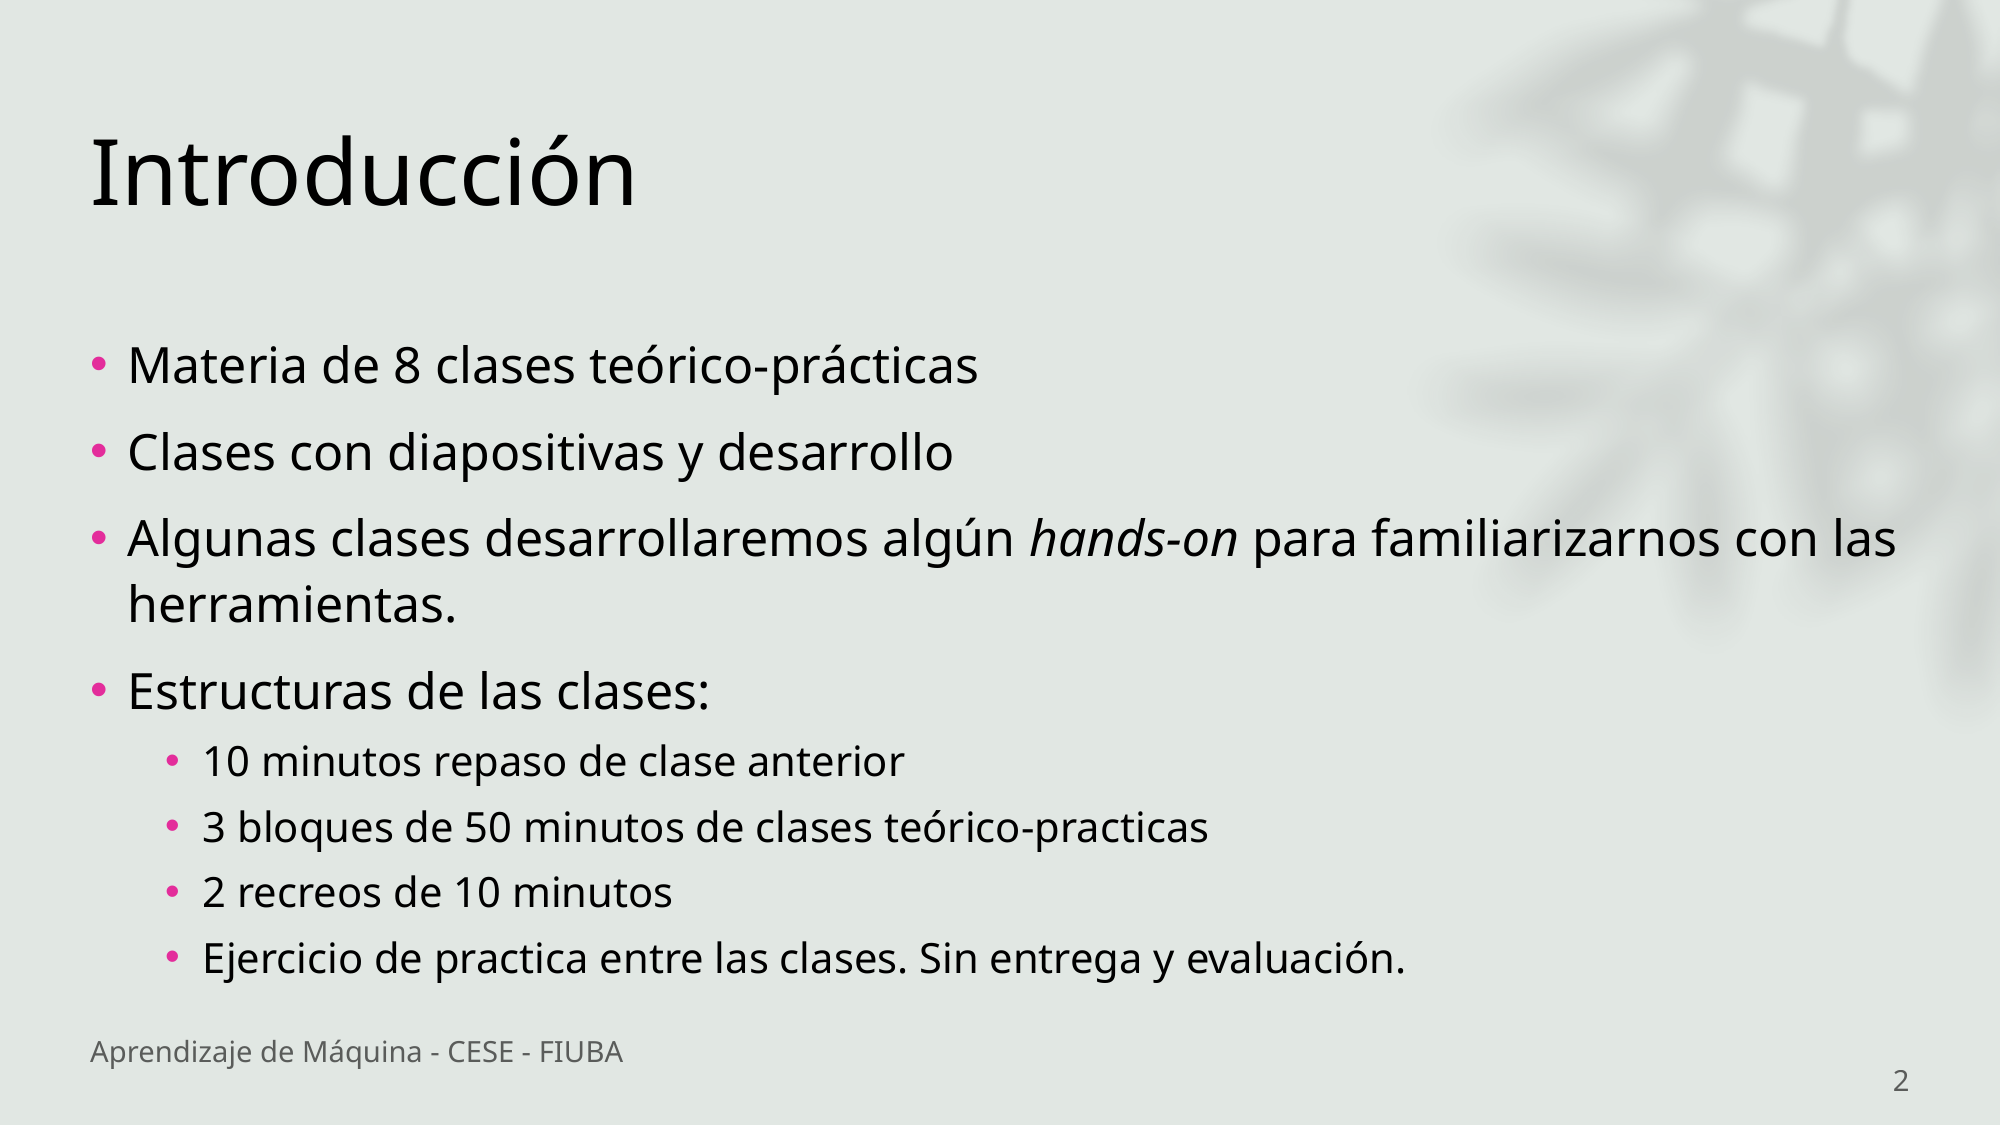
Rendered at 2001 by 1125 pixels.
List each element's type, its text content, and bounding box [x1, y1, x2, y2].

list Materia de 8 clases teórico-prácticas Clases con diapositivas y desarrollo Algunas clases desarrollaremos algún hands-on para familiarizarnos con las herramientas. Estructuras de las clases: 10 minutos repaso de clase anterior 3 bloques de 50 minutos de clases teórico-practicas 2 recreos de 10 minutos Ejercicio de practica entre las clases. Sin entrega y evaluación. [75, 319, 1925, 1009]
footer Aprendizaje de Máquina - CESE - FIUBA [75, 1020, 751, 1081]
slide_number 2 [1474, 1052, 1925, 1113]
title Introducción [75, 60, 1863, 278]
